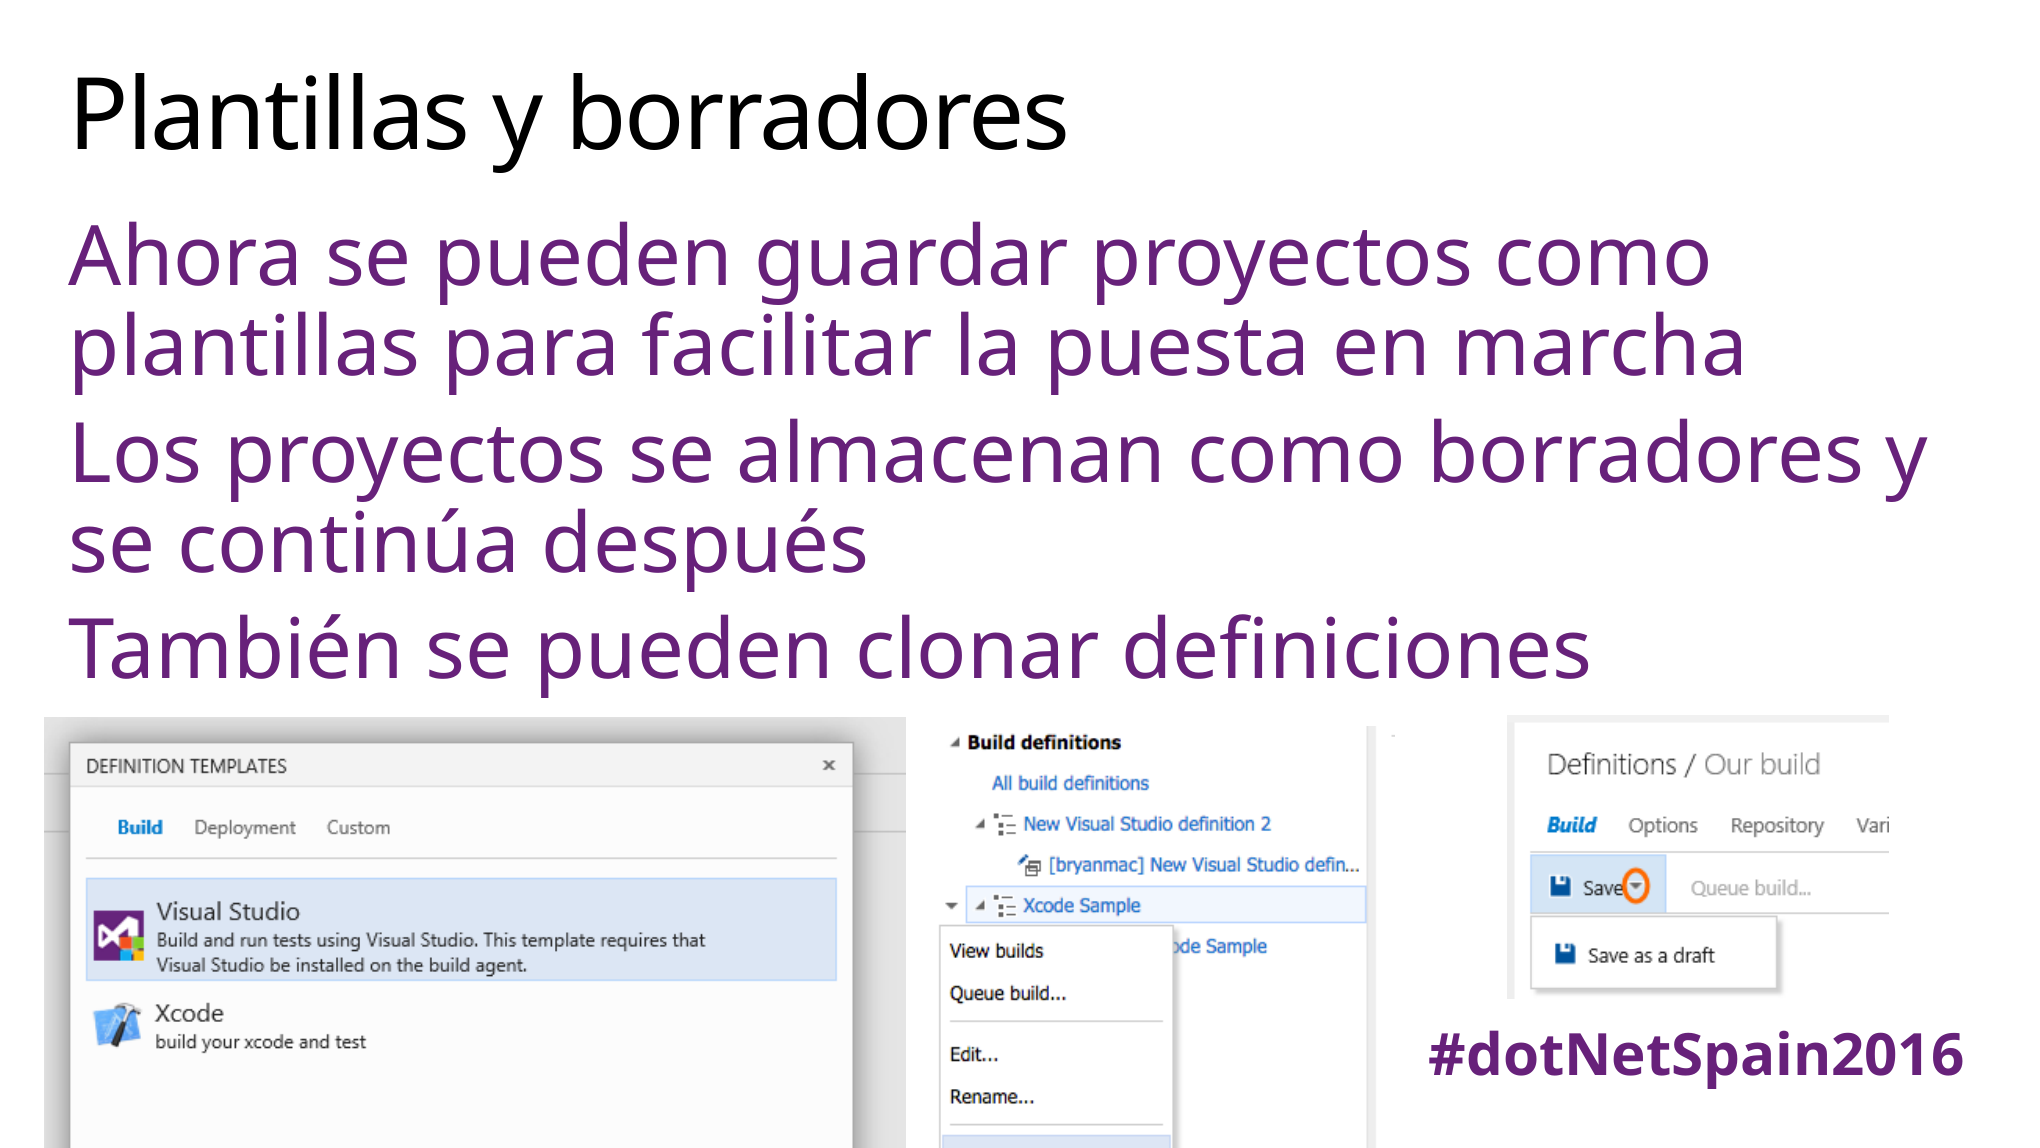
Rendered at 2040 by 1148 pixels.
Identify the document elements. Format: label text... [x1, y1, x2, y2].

title Plantillas y borradores [45, 48, 1996, 199]
picture [1507, 715, 1889, 999]
picture [919, 726, 1396, 1148]
picture [44, 717, 907, 1148]
list Ahora se pueden guardar proyectos como plantillas para facilitar la puesta en marcha Los proyectos se almacenan como borradores y se continúa después También se pueden clonar definiciones [45, 199, 1995, 724]
